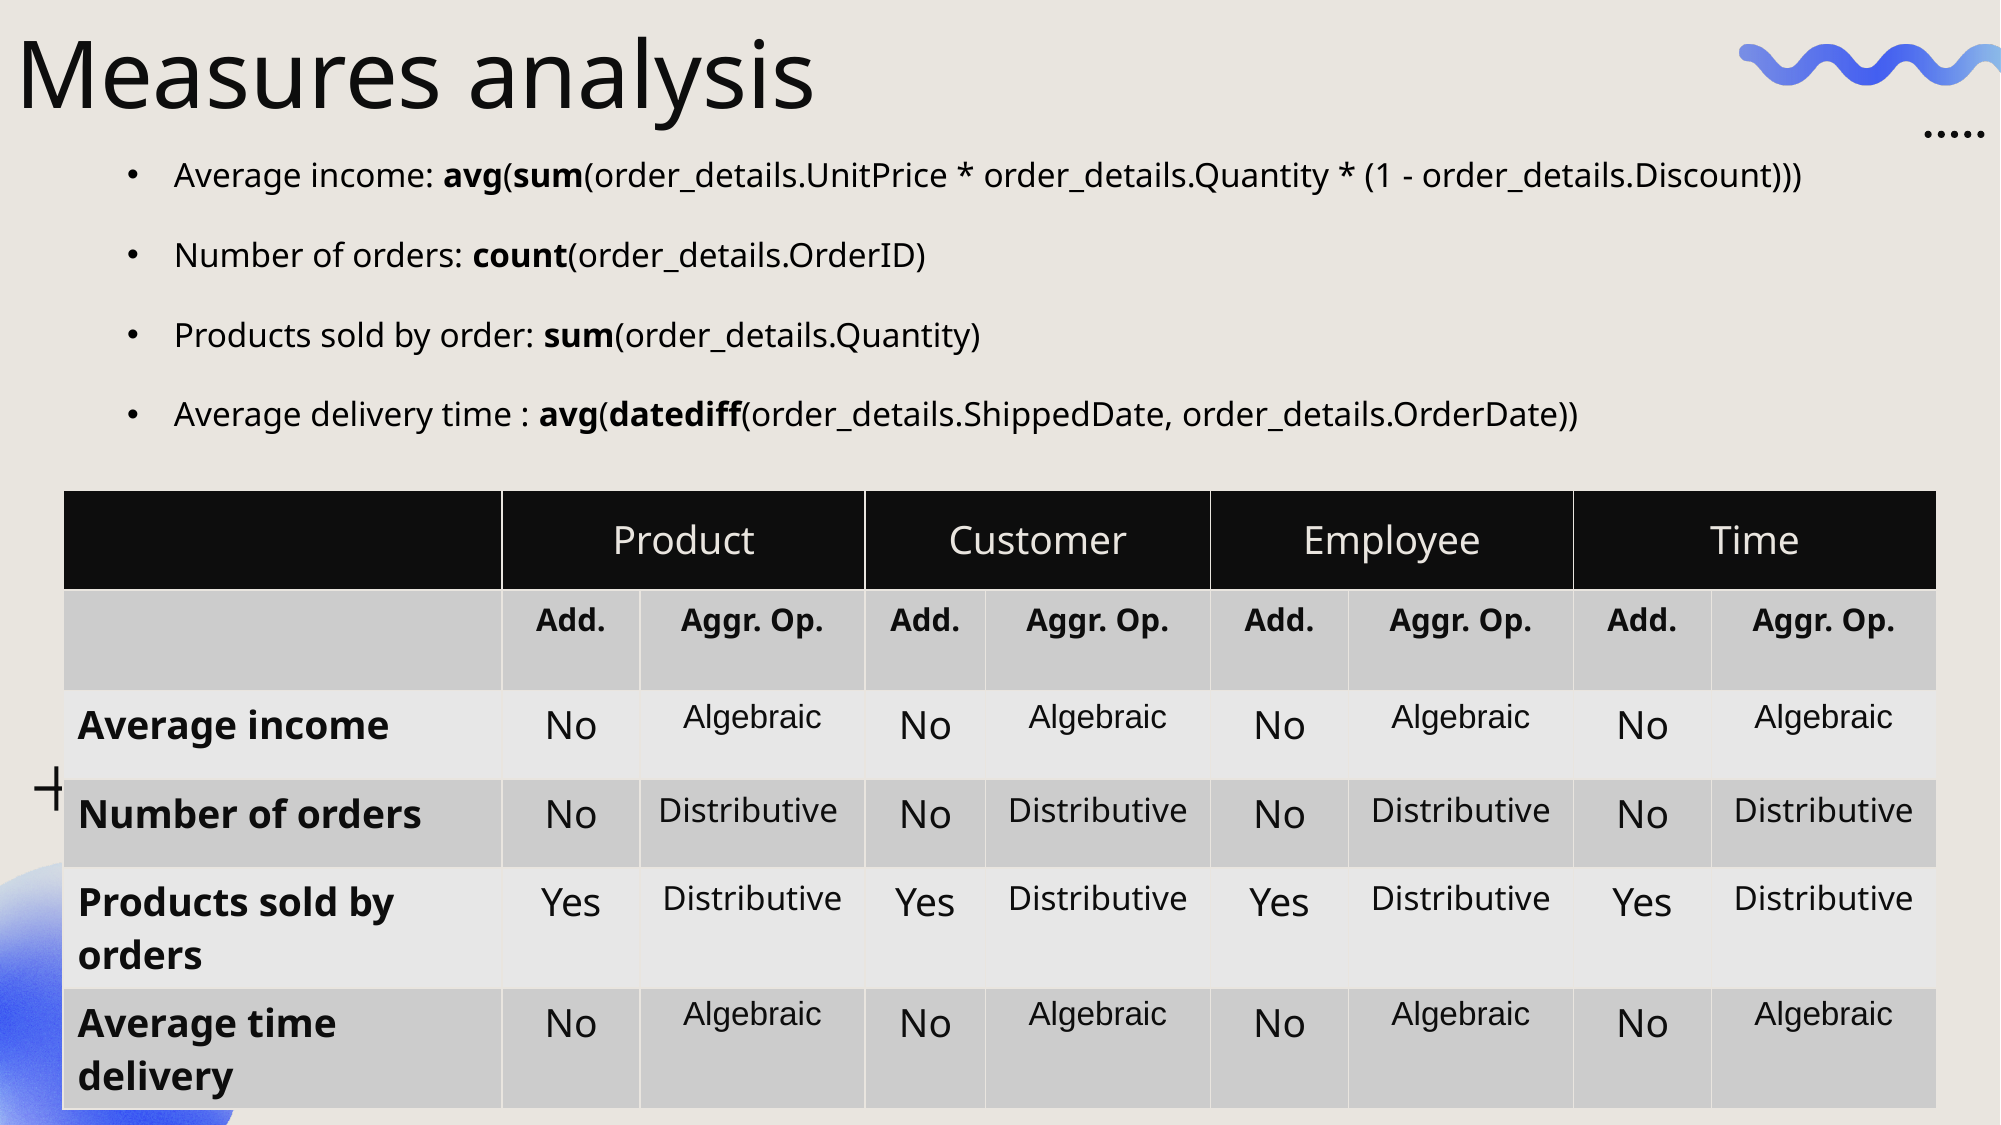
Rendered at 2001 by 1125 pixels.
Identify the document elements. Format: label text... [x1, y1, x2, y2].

table_cell Add. [1574, 591, 1711, 690]
table_cell Aggr. Op. [986, 591, 1210, 690]
table_cell Distributive [986, 780, 1210, 867]
table_header Time [1574, 491, 1936, 589]
table_cell Distributive [1349, 780, 1573, 867]
table_cell Distributive [986, 869, 1210, 987]
table_cell Yes [1211, 869, 1348, 987]
table_cell Yes [1574, 869, 1711, 987]
table_cell Distributive [1349, 869, 1573, 987]
table_cell Aggr. Op. [1349, 591, 1573, 690]
table_header Employee [1211, 491, 1573, 589]
table_cell No [1574, 780, 1711, 867]
table_cell Yes [866, 869, 985, 987]
table_cell Algebraic [1349, 691, 1573, 778]
table_cell Products sold by orders [64, 869, 501, 987]
table_cell No [1211, 780, 1348, 867]
table_cell No [503, 691, 639, 778]
title Measures analysis [0, 0, 909, 147]
table_cell [64, 591, 501, 690]
table_header Product [503, 491, 864, 589]
table_cell Yes [503, 869, 639, 987]
table_cell No [1574, 989, 1711, 1108]
table_cell Add. [503, 591, 639, 690]
table_cell Algebraic [1349, 989, 1573, 1108]
table_cell Distributive [1712, 869, 1936, 987]
table_cell No [866, 780, 985, 867]
table_cell Aggr. Op. [641, 591, 864, 690]
table_cell Average time delivery [64, 989, 501, 1108]
table_cell Distributive [1712, 780, 1936, 867]
table_header [64, 491, 501, 589]
text_box Average income: avg(sum(order_details.UnitPrice * order_details.Quantity * (1 - order_details.Discount))) Number of orders: count(order_details.OrderID) Products sold by order: sum(order_details.Quantity) Average delivery time : avg(datediff(order_details.ShippedDate, order_details.OrderDate)) [112, 146, 1932, 441]
table_cell No [1211, 989, 1348, 1108]
table_header Customer [866, 491, 1210, 589]
table_cell Average income [64, 691, 501, 778]
table_cell Number of orders [64, 780, 501, 867]
table_cell Algebraic [1712, 989, 1936, 1108]
table_cell Algebraic [641, 989, 864, 1108]
table_cell Algebraic [641, 691, 864, 778]
table_cell No [866, 989, 985, 1108]
table_cell Add. [1211, 591, 1348, 690]
table_cell No [503, 780, 639, 867]
table_cell No [503, 989, 639, 1108]
table_cell No [1574, 691, 1711, 778]
table_cell Algebraic [1712, 691, 1936, 778]
table_cell Add. [866, 591, 985, 690]
table_cell Aggr. Op. [1712, 591, 1936, 690]
table_cell Algebraic [986, 989, 1210, 1108]
table_cell No [1211, 691, 1348, 778]
table_cell No [866, 691, 985, 778]
table_cell Algebraic [986, 691, 1210, 778]
table_cell Distributive [641, 869, 864, 987]
table_cell Distributive [641, 780, 864, 867]
